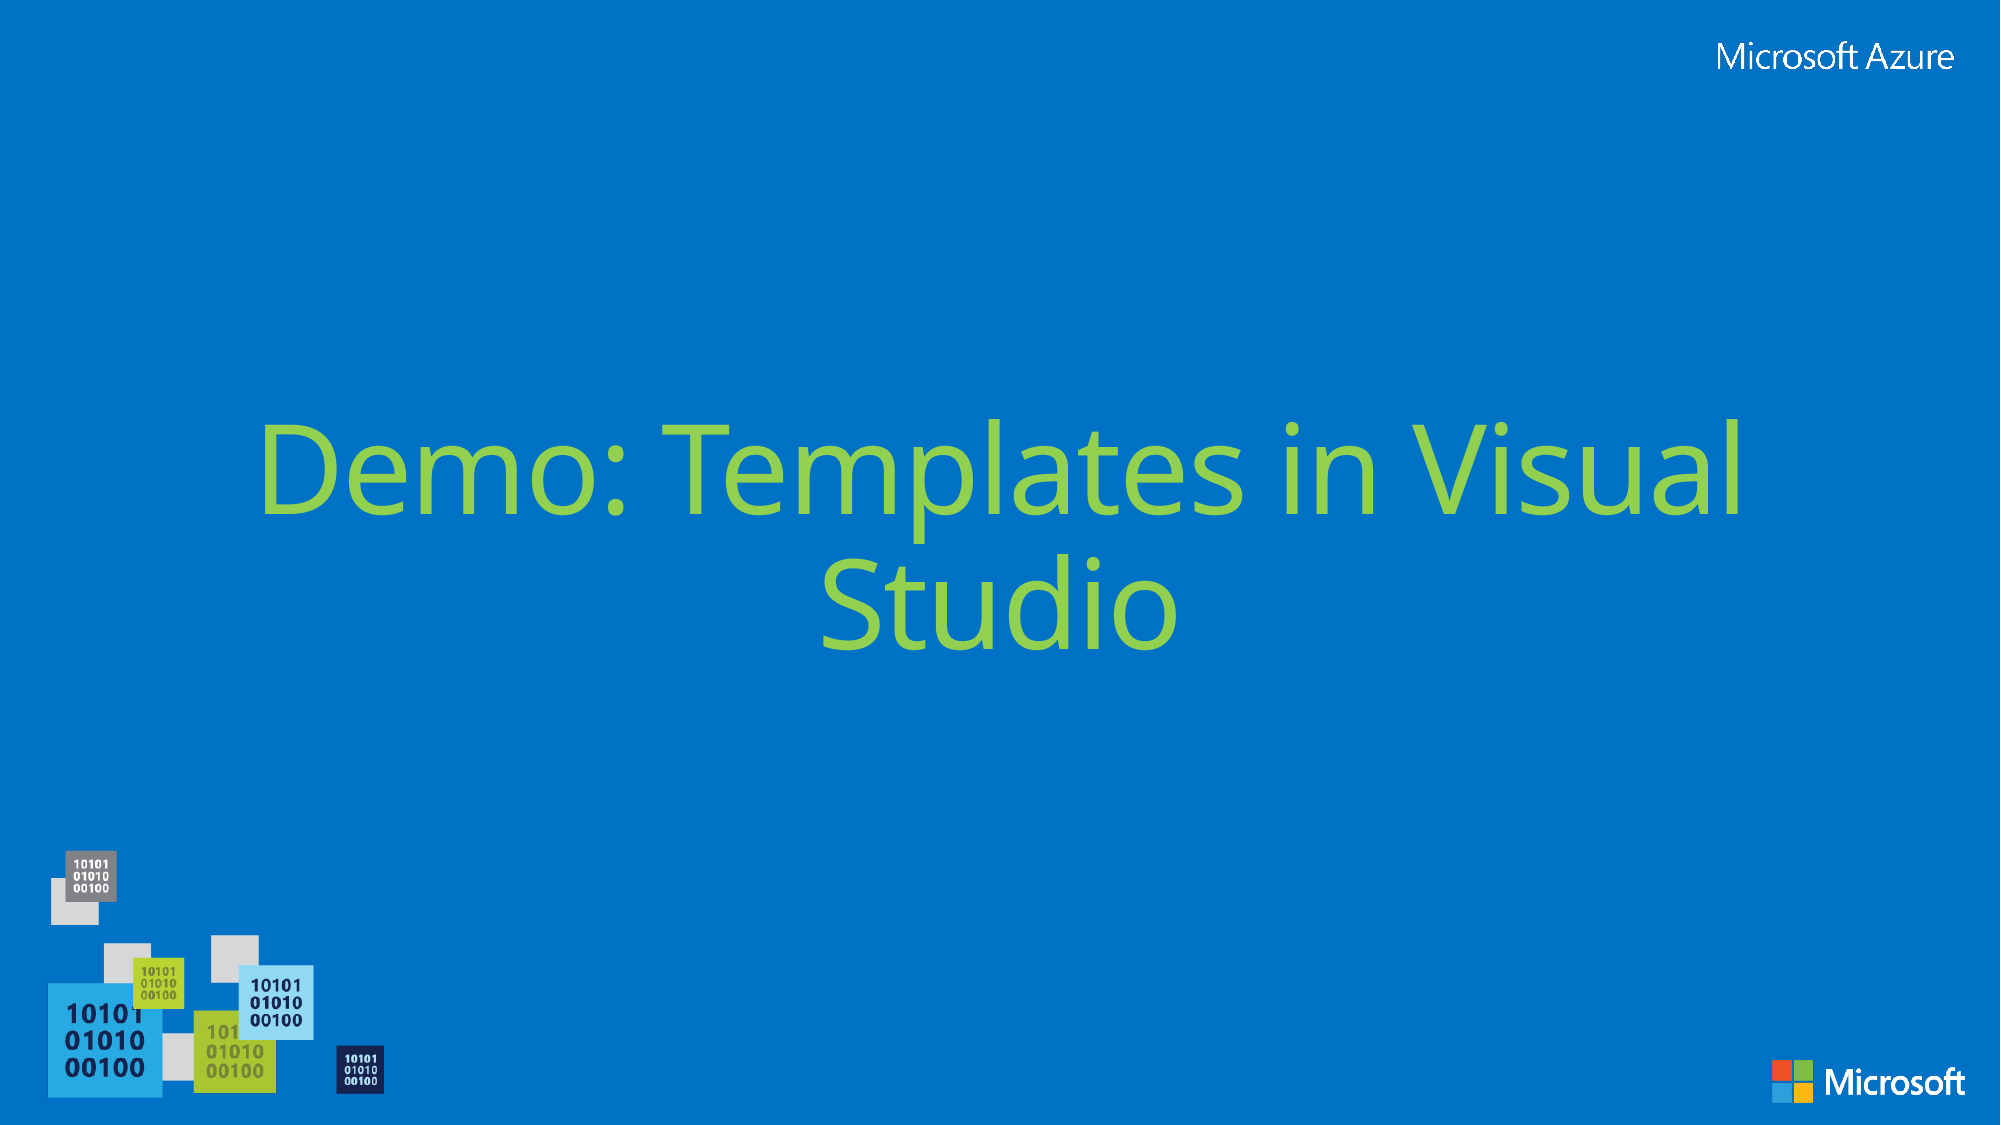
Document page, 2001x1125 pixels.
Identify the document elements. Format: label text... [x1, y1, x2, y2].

picture [1772, 1060, 1965, 1103]
picture [1699, 24, 1972, 87]
title Demo: Templates in Visual Studio [172, 398, 1828, 550]
picture [17, 808, 463, 1125]
